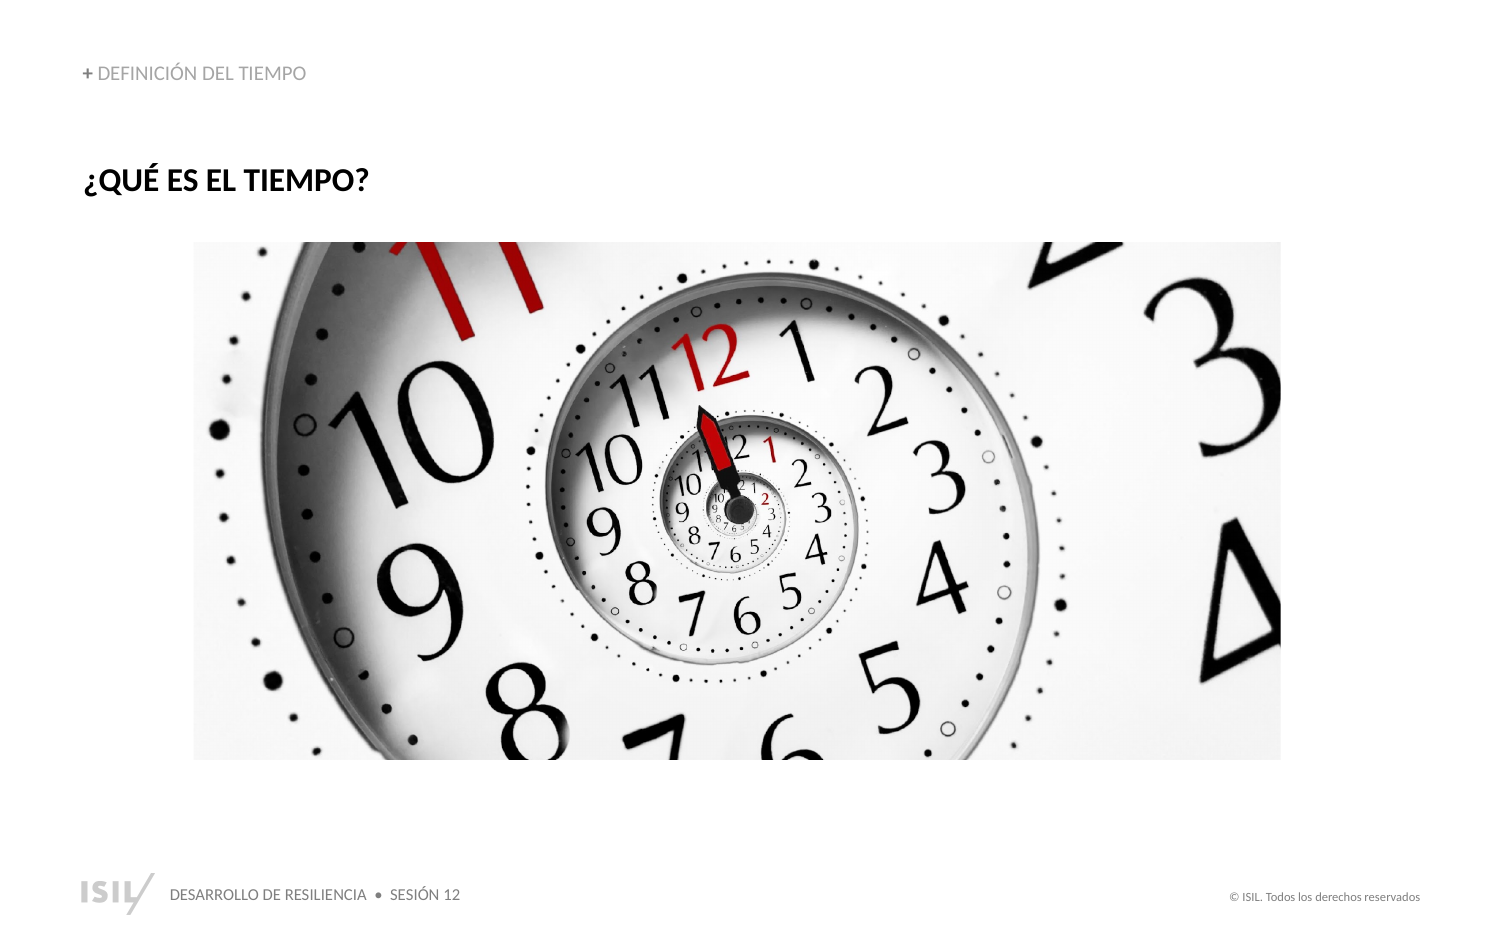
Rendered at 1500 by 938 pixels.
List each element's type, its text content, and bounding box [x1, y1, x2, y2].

text_box ¿QUÉ ES EL TIEMPO? [83, 157, 994, 198]
text_box + DEFINICIÓN DEL TIEMPO [82, 61, 482, 85]
picture [193, 242, 1281, 760]
